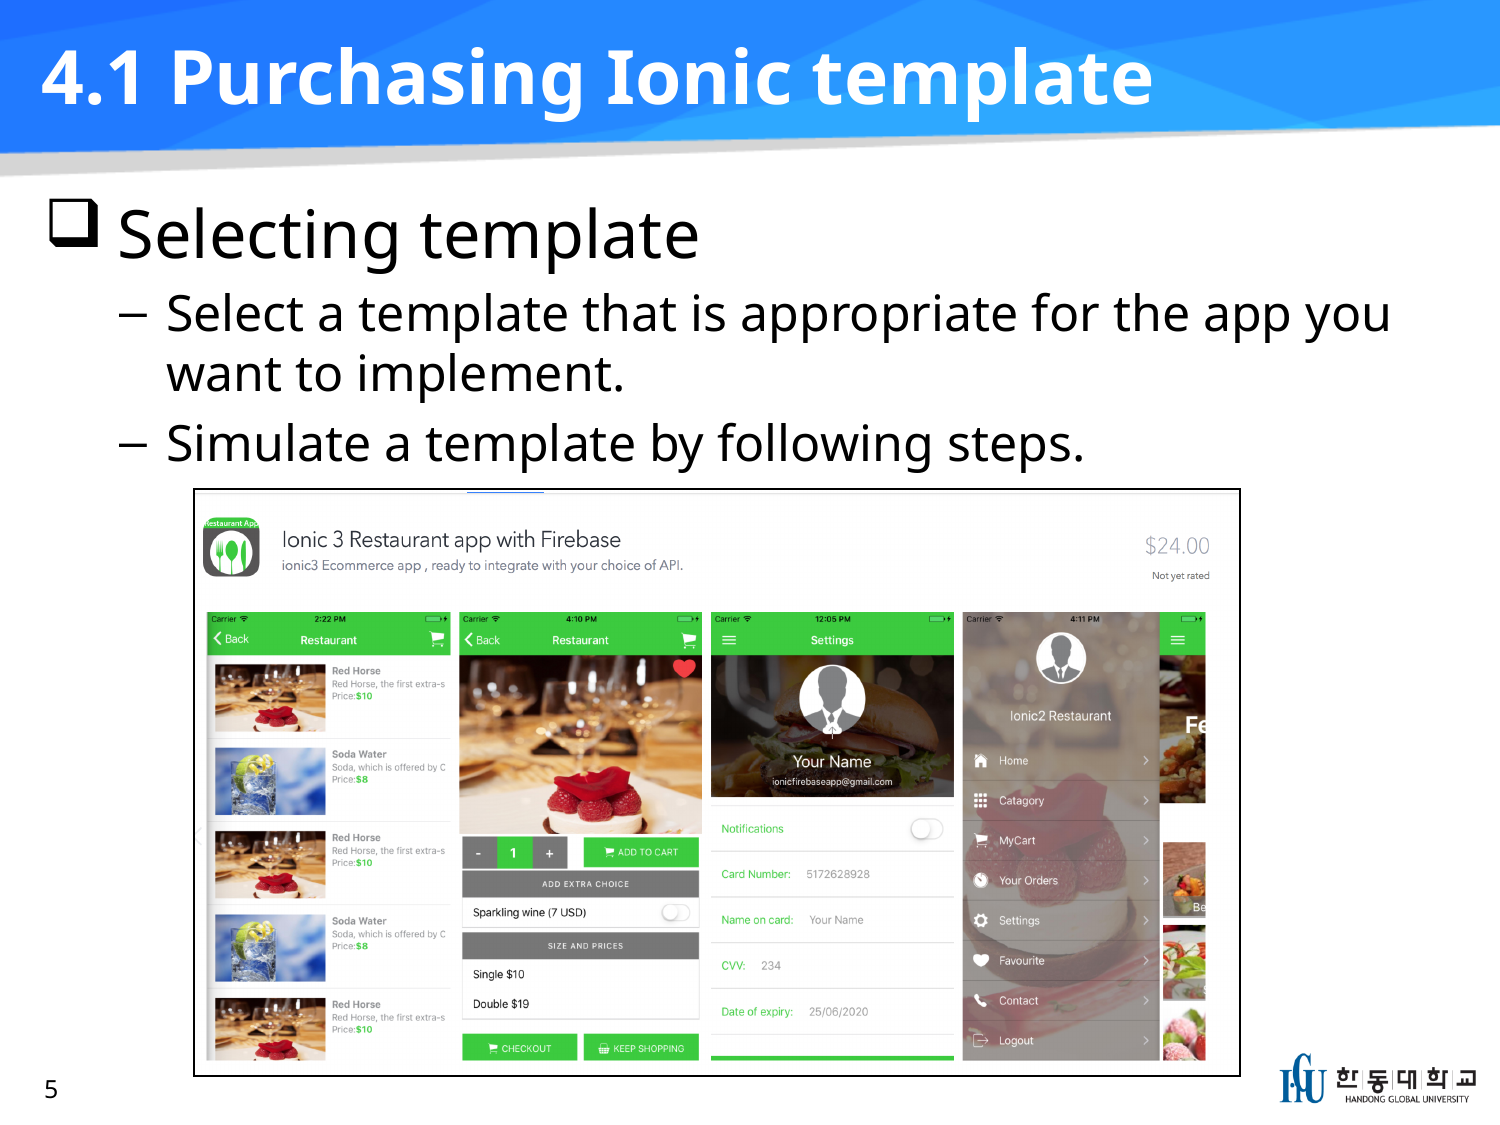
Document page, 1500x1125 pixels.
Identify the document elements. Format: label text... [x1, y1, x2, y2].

picture [0, 0, 1500, 1125]
title 4.1 Purchasing Ionic template [41, 2, 1471, 147]
list Selecting template Select a template that is appropriate for the app you want to implement. Simulate a template by following steps. [29, 184, 1471, 1035]
slide_number 5 [29, 1066, 148, 1106]
